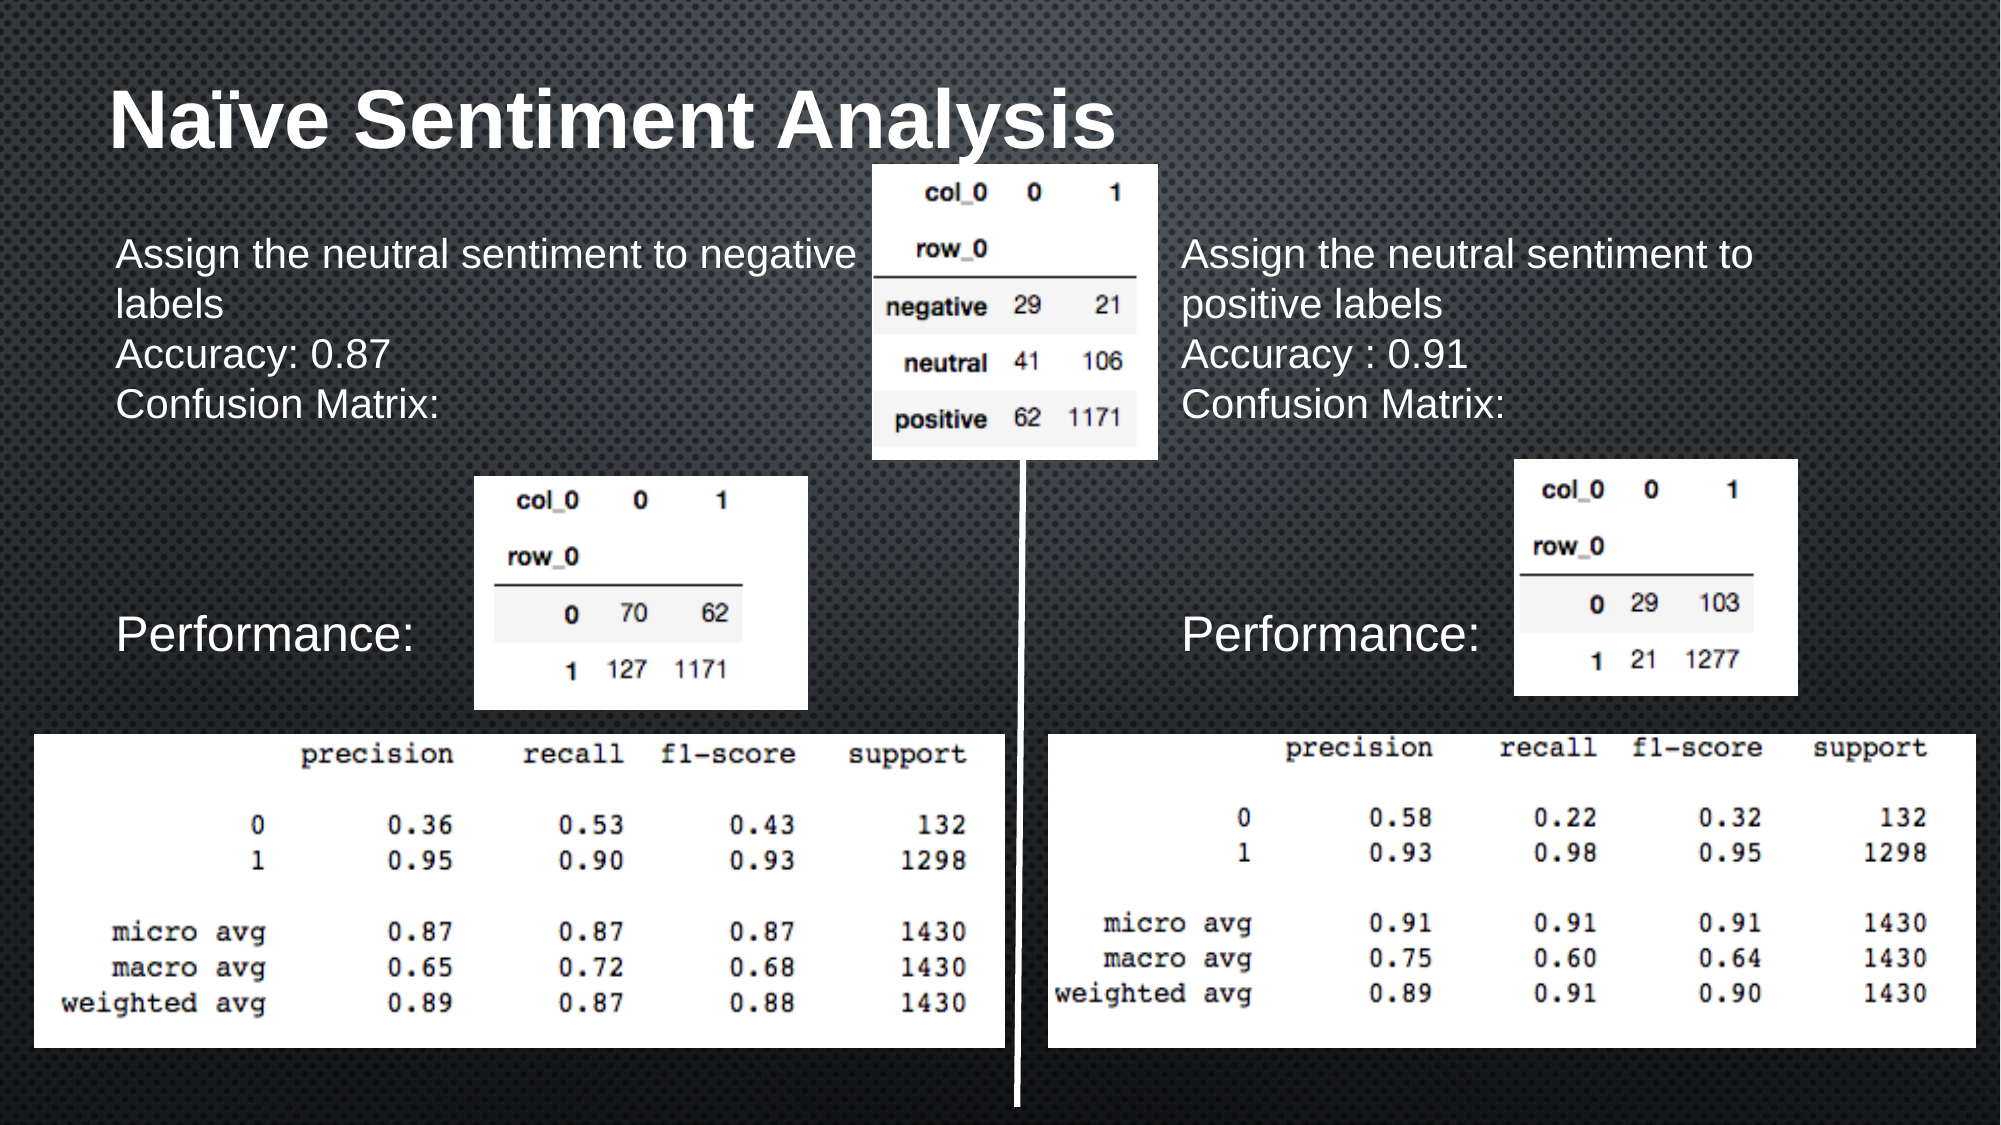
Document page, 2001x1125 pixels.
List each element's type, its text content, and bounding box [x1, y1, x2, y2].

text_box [1016, 470, 1026, 1108]
text_box Naïve Sentiment Analysis [93, 58, 1134, 208]
text_box Assign the neutral sentiment to negative labels Accuracy: 0.87 Confusion Matrix: Performance: [100, 219, 885, 705]
picture [0, 0, 2001, 1125]
text_box Assign the neutral sentiment to positive labels Accuracy : 0.91 Confusion Matrix: Performance: [1166, 219, 1858, 705]
